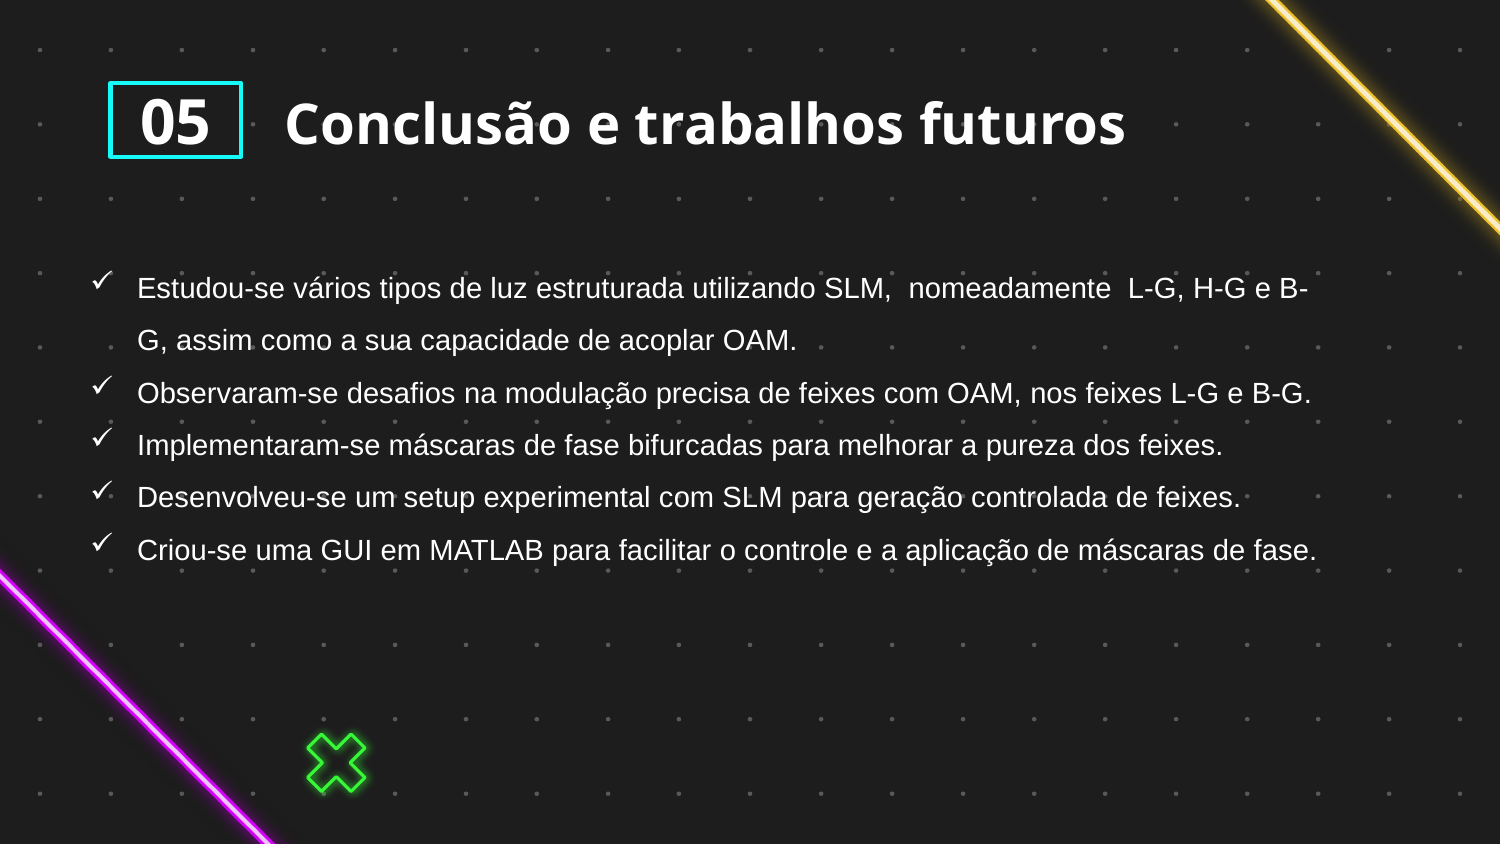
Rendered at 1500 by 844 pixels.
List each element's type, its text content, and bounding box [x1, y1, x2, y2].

title Conclusão e trabalhos futuros [269, 72, 1269, 167]
picture [0, 517, 332, 844]
text_box Estudou-se vários tipos de luz estruturada utilizando SLM, nomeadamente L-G, H-G e B-G, assim como a sua capacidade de acoplar OAM. Observaram-se desafios na modulação precisa de feixes com OAM, nos feixes L-G e B-G. Implementaram-se máscaras de fase bifurcadas para melhorar a pureza dos feixes. Desenvolveu-se um setup experimental com SLM para geração controlada de feixes. Criou-se uma GUI em MATLAB para facilitar o controle e a aplicação de máscaras de fase. [75, 244, 1354, 661]
picture [1238, 0, 1500, 348]
picture [320, 746, 332, 781]
text_box 05 [108, 81, 243, 159]
